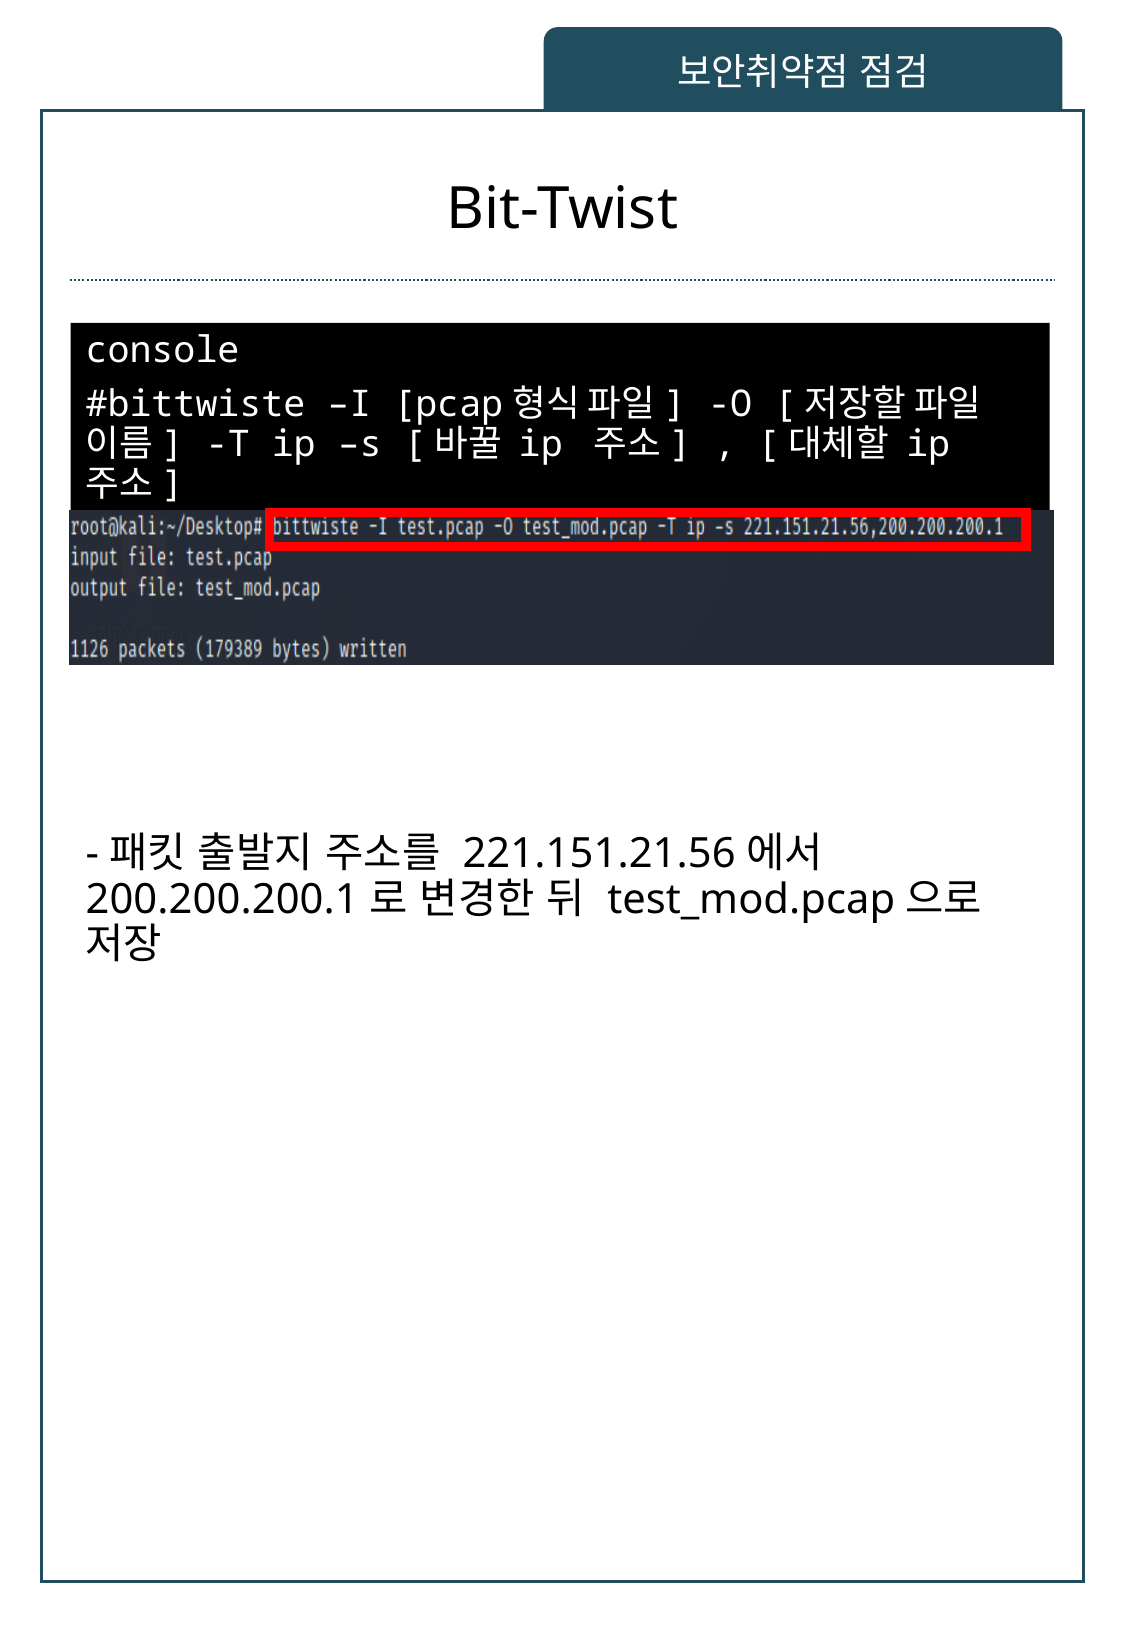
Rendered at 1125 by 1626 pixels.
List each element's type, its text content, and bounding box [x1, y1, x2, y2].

title Bit-Twist [77, 152, 1048, 267]
text_box [560, 35, 1046, 103]
list -패킷 출발지 주소를 221.151.21.56에서 200.200.200.1로 변경한 뒤 test_mod.pcap으로 저장 [70, 824, 1050, 1515]
text_box 보안취약점 점검 [542, 26, 1064, 112]
picture [69, 510, 1054, 665]
text_box console #bittwiste –I [pcap형식 파일] -O [저장할 파일 이름] -T ip –s [바꿀 ip 주소] , [대체할 ip 주소] [70, 322, 1050, 510]
text_box [41, 109, 1084, 1582]
